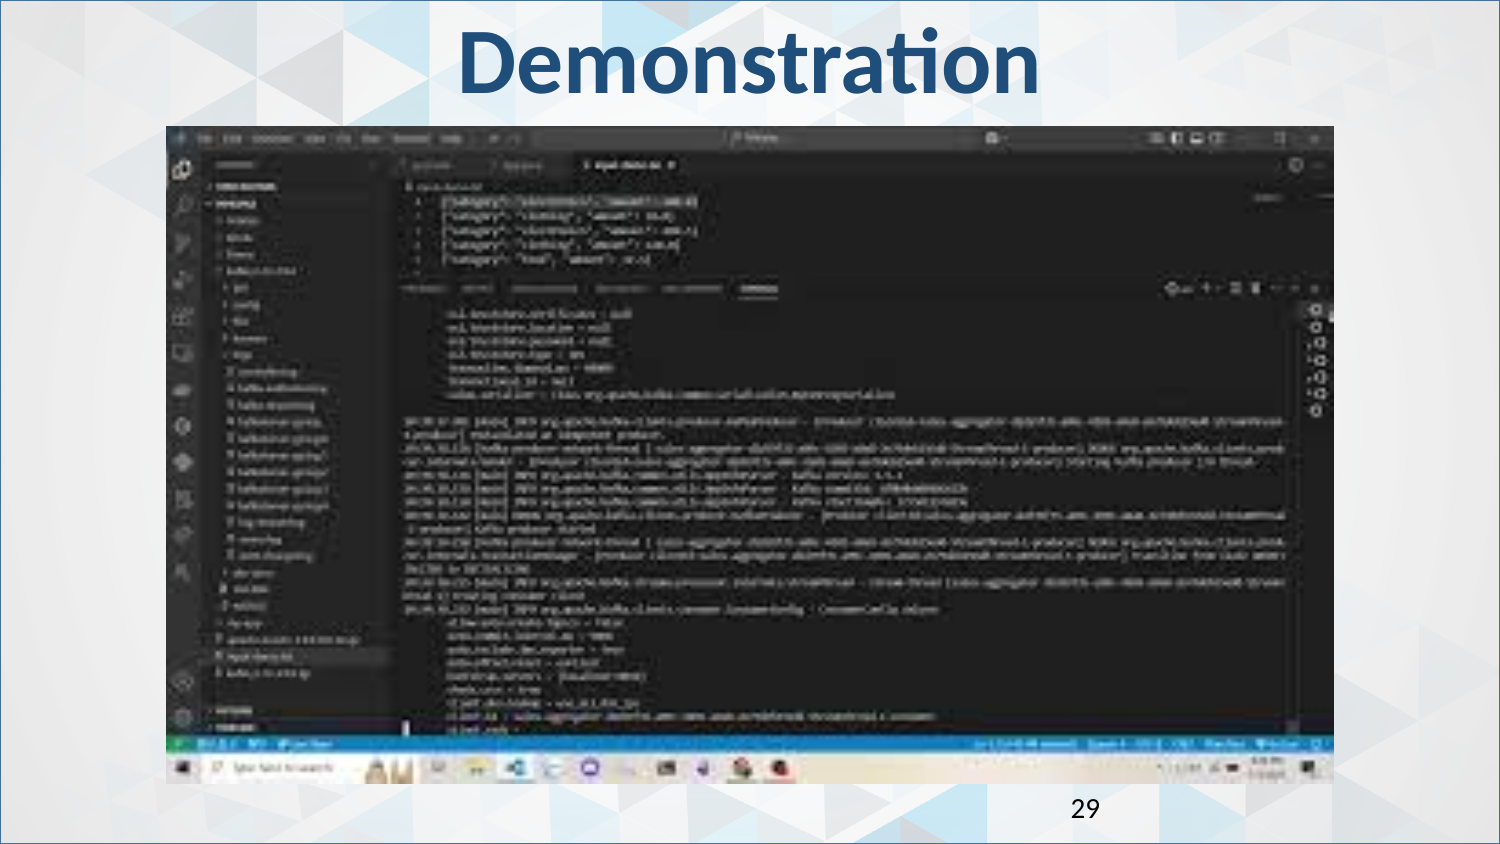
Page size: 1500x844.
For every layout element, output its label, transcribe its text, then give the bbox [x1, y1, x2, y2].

slide_number ‹#› [1059, 783, 1397, 829]
picture [165, 126, 1334, 784]
title Demonstration [218, 0, 1282, 120]
